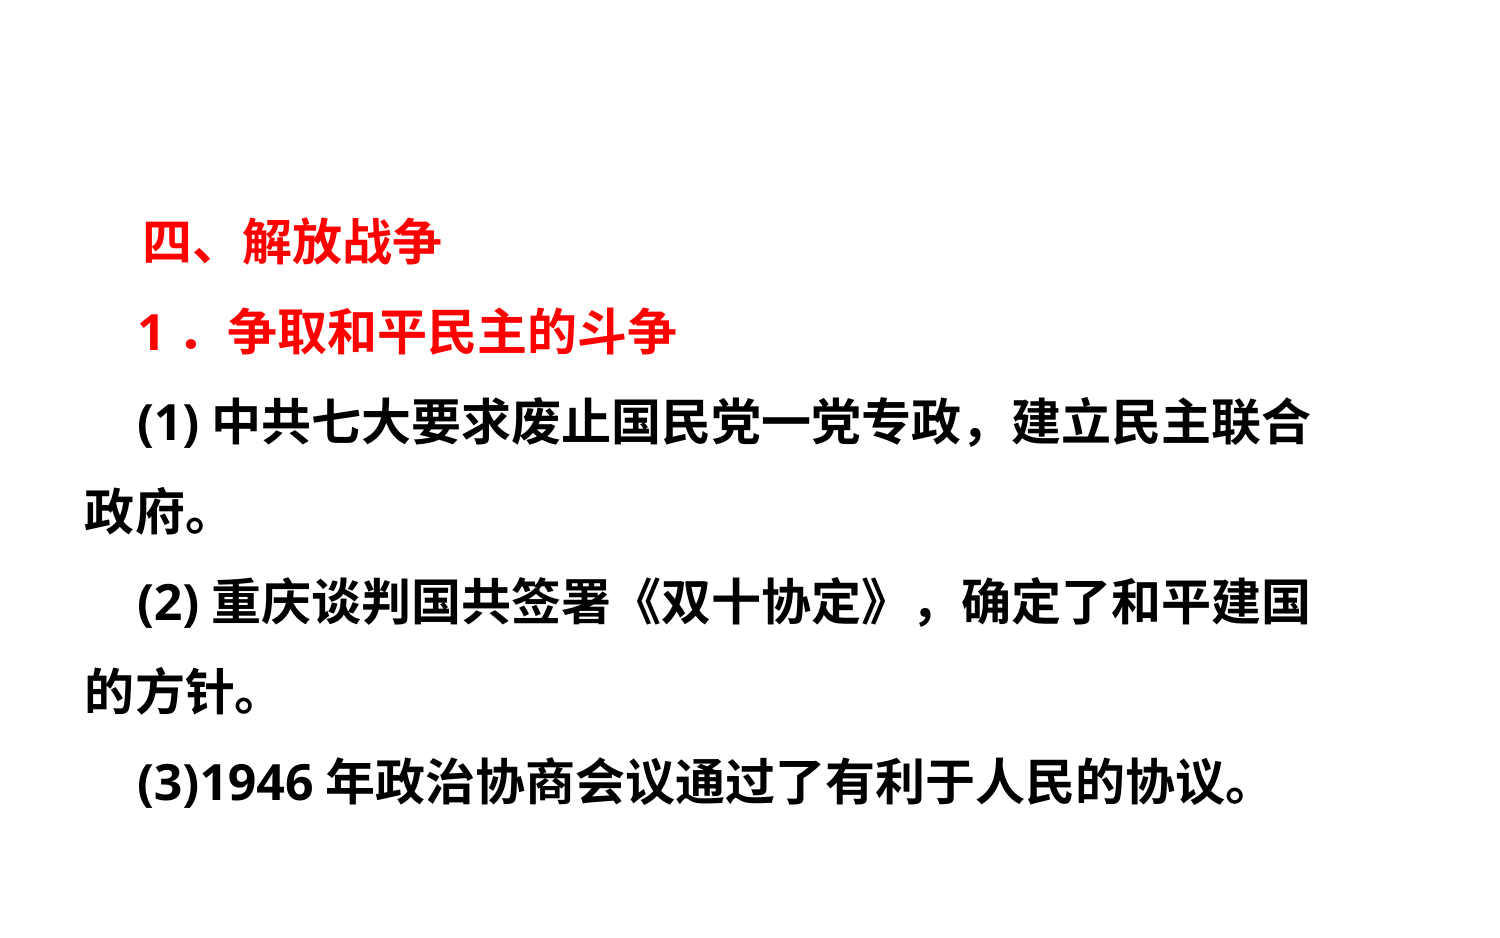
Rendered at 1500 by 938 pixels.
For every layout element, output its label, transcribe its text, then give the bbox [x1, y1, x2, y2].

text_box 四、解放战争 1．争取和平民主的斗争 (1)中共七大要求废止国民党一党专政，建立民主联合 政府。 (2)重庆谈判国共签署《双十协定》，确定了和平建国 的方针。 (3)1946年政治协商会议通过了有利于人民的协议。 [70, 173, 1400, 819]
